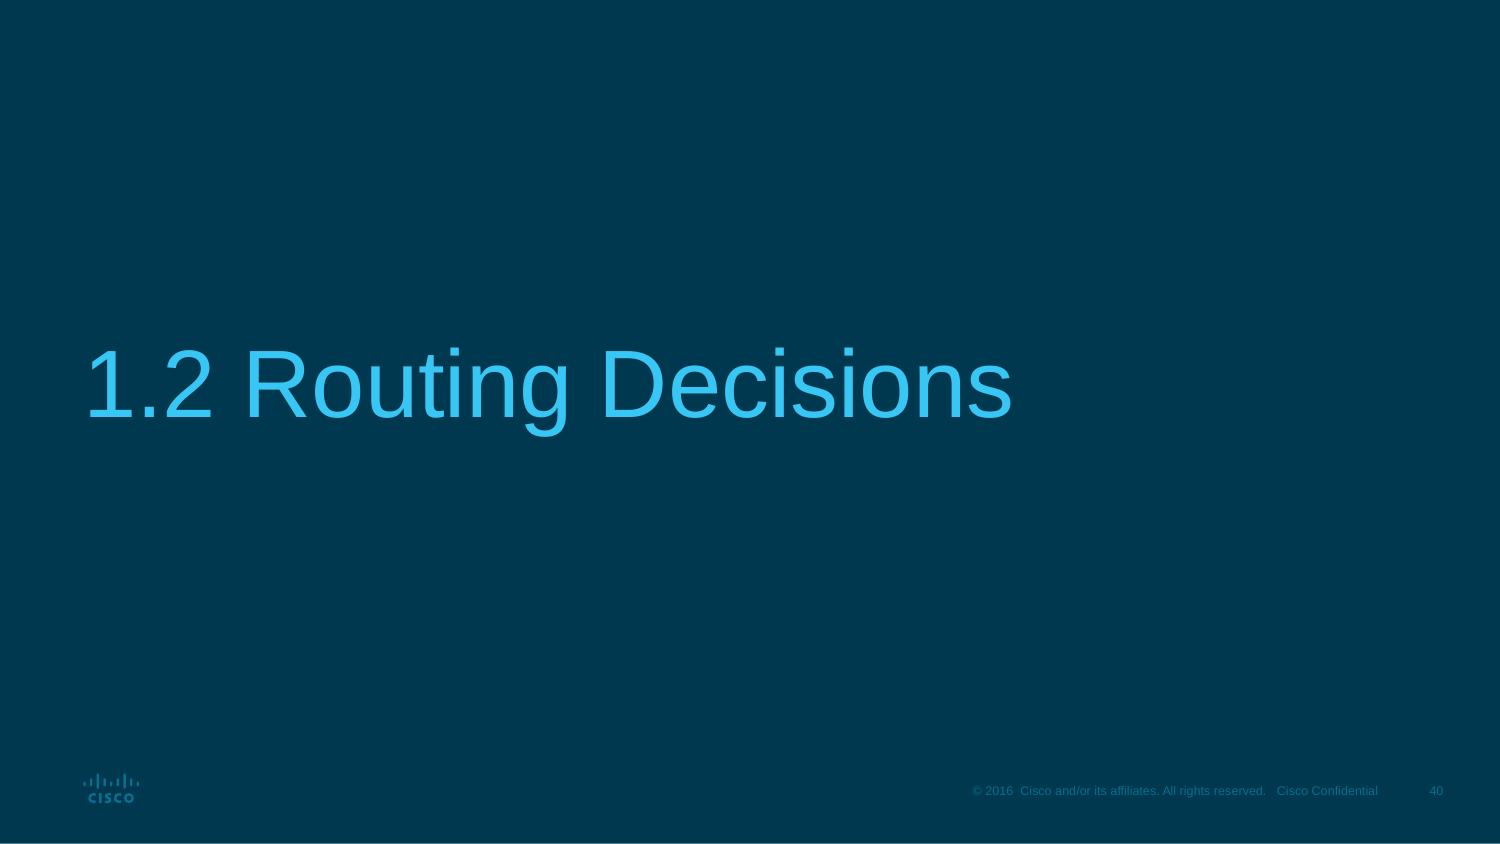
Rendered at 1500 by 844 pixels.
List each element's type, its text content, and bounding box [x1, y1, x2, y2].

title 1.2 Routing Decisions [68, 150, 1414, 446]
